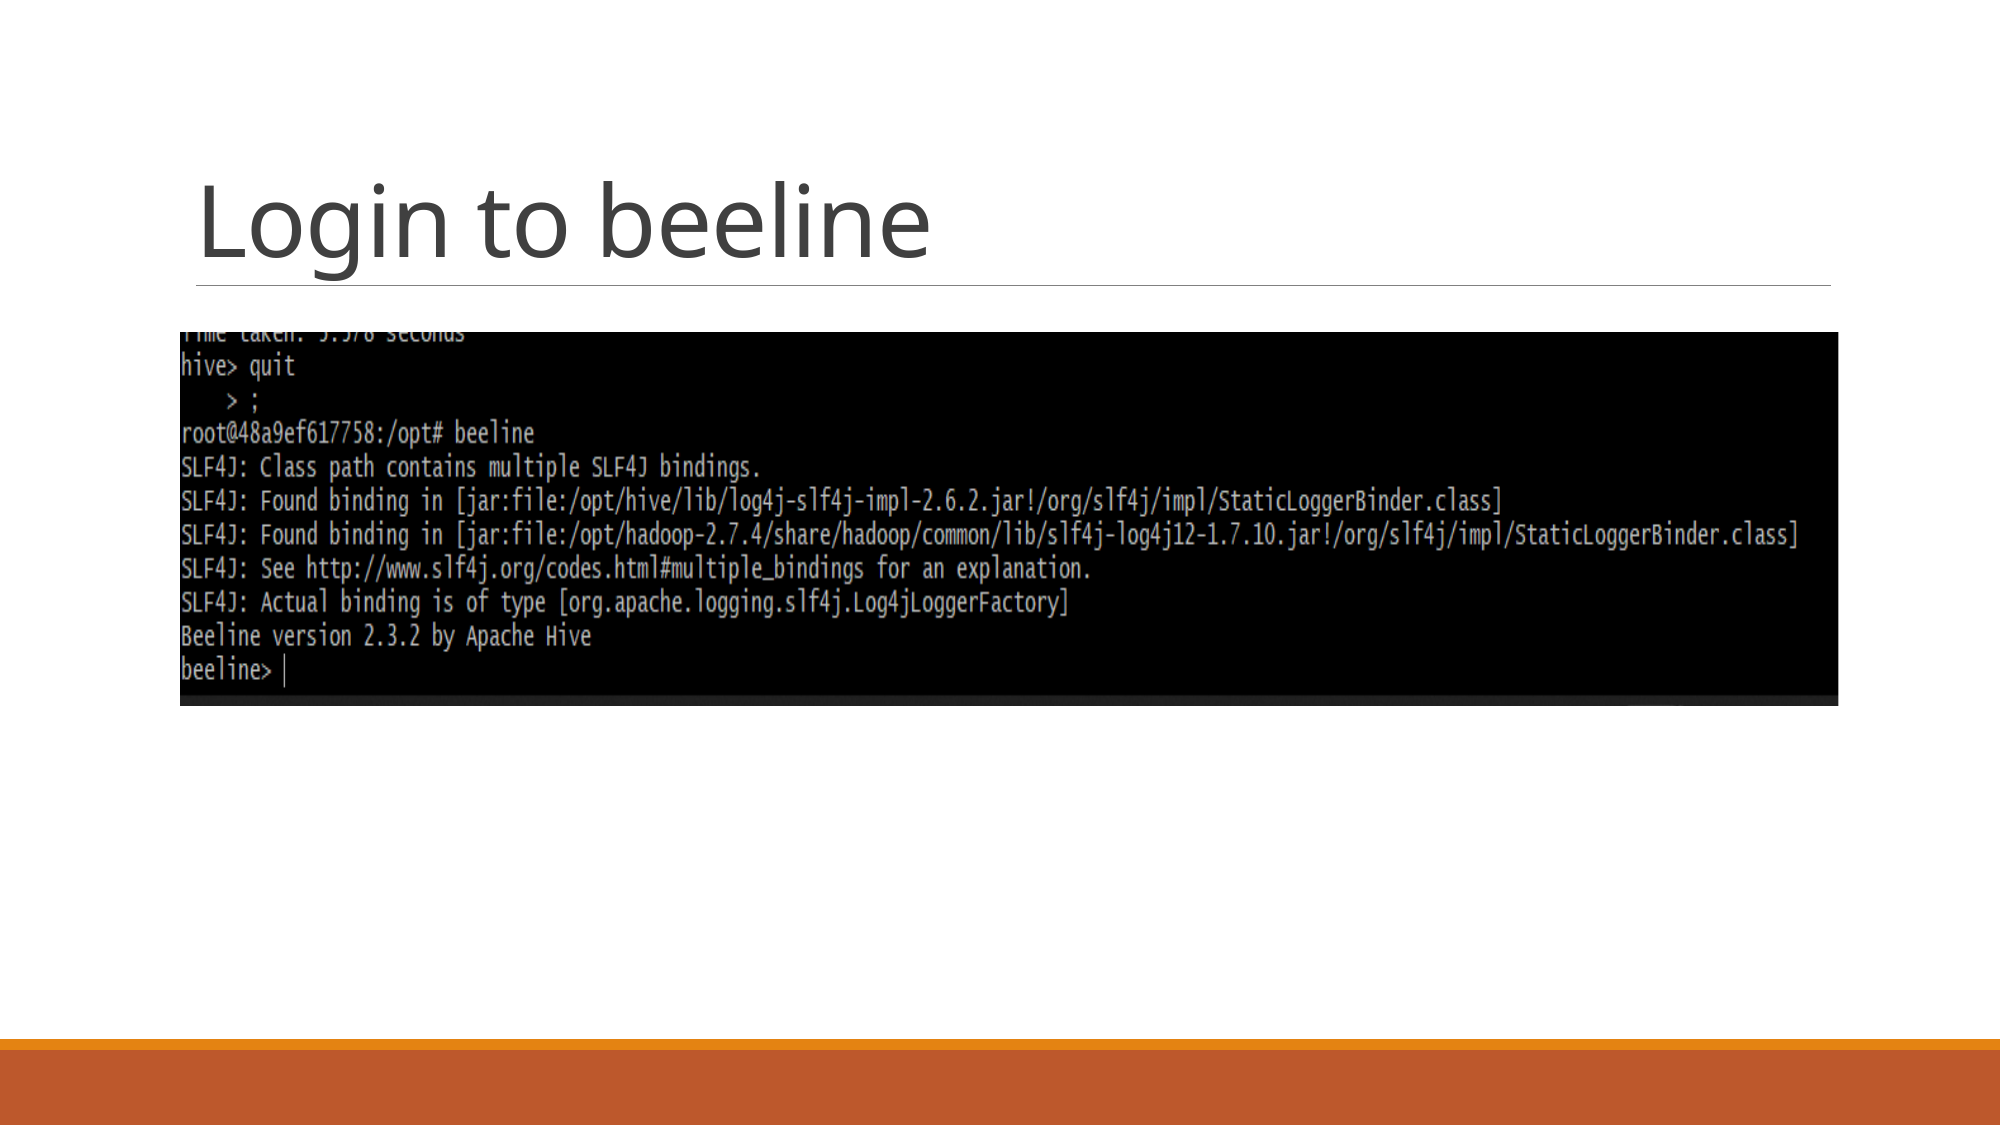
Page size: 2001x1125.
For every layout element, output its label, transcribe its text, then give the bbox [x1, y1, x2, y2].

title Login to beeline [180, 47, 1830, 285]
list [179, 331, 1839, 707]
